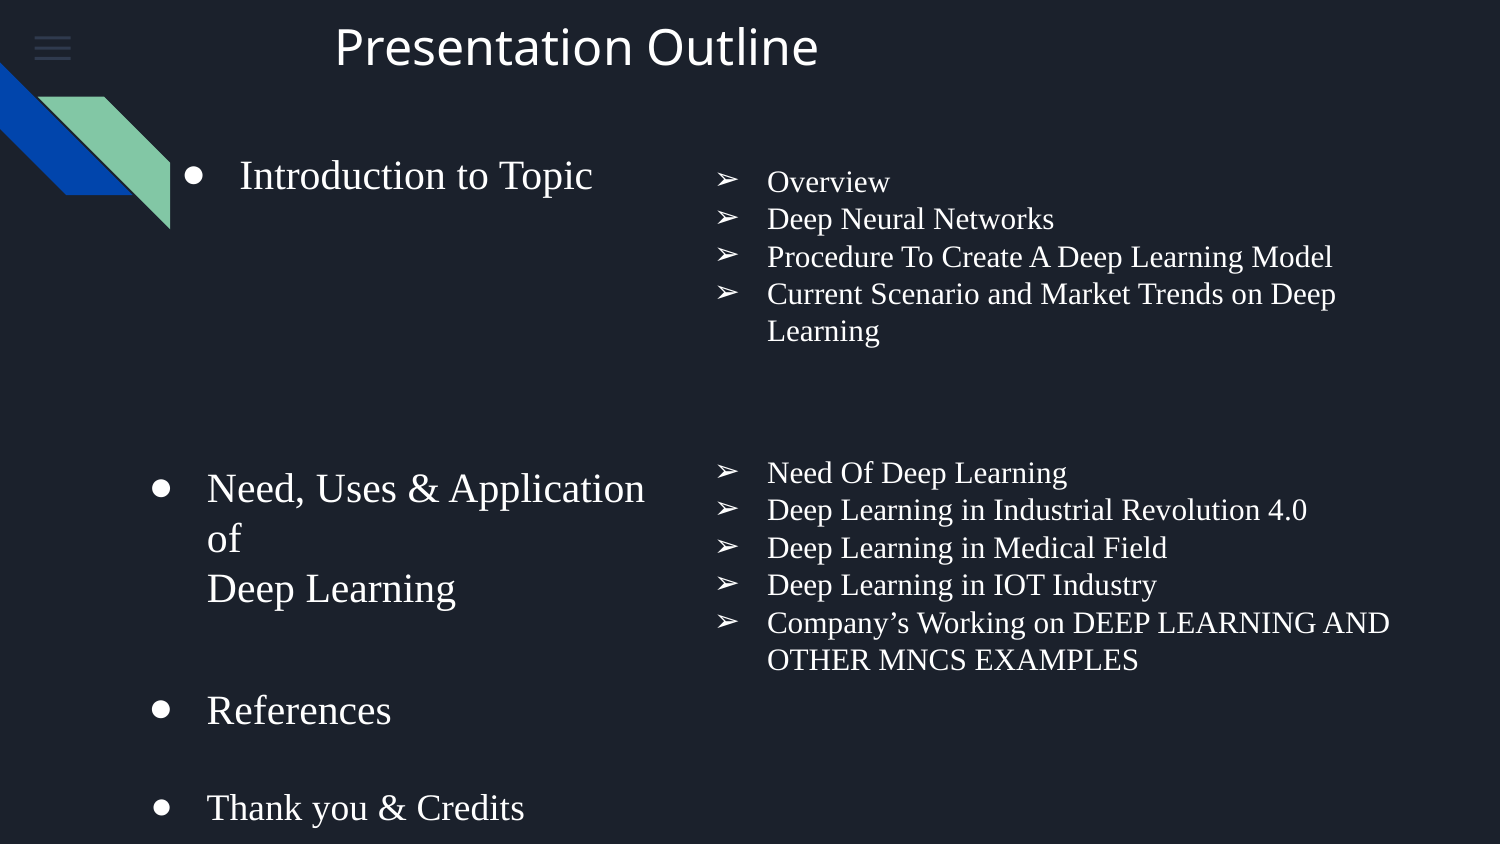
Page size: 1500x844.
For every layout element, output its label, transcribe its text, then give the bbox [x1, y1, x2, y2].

title Presentation Outline [0, 0, 1155, 88]
text_box Need, Uses & Application of Deep Learning [116, 457, 677, 615]
text_box Thank you & Credits [116, 767, 602, 843]
text_box References [116, 667, 498, 748]
text_box Overview Deep Neural Networks Procedure To Create A Deep Learning Model Current Scenario and Market Trends on Deep Learning [677, 107, 1462, 402]
text_box Need Of Deep Learning Deep Learning in Industrial Revolution 4.0 Deep Learning in Medical Field Deep Learning in IOT Industry Company’s Working on DEEP LEARNING AND OTHER MNCS EXAMPLES [677, 437, 1493, 668]
text_box Introduction to Topic [149, 133, 645, 214]
